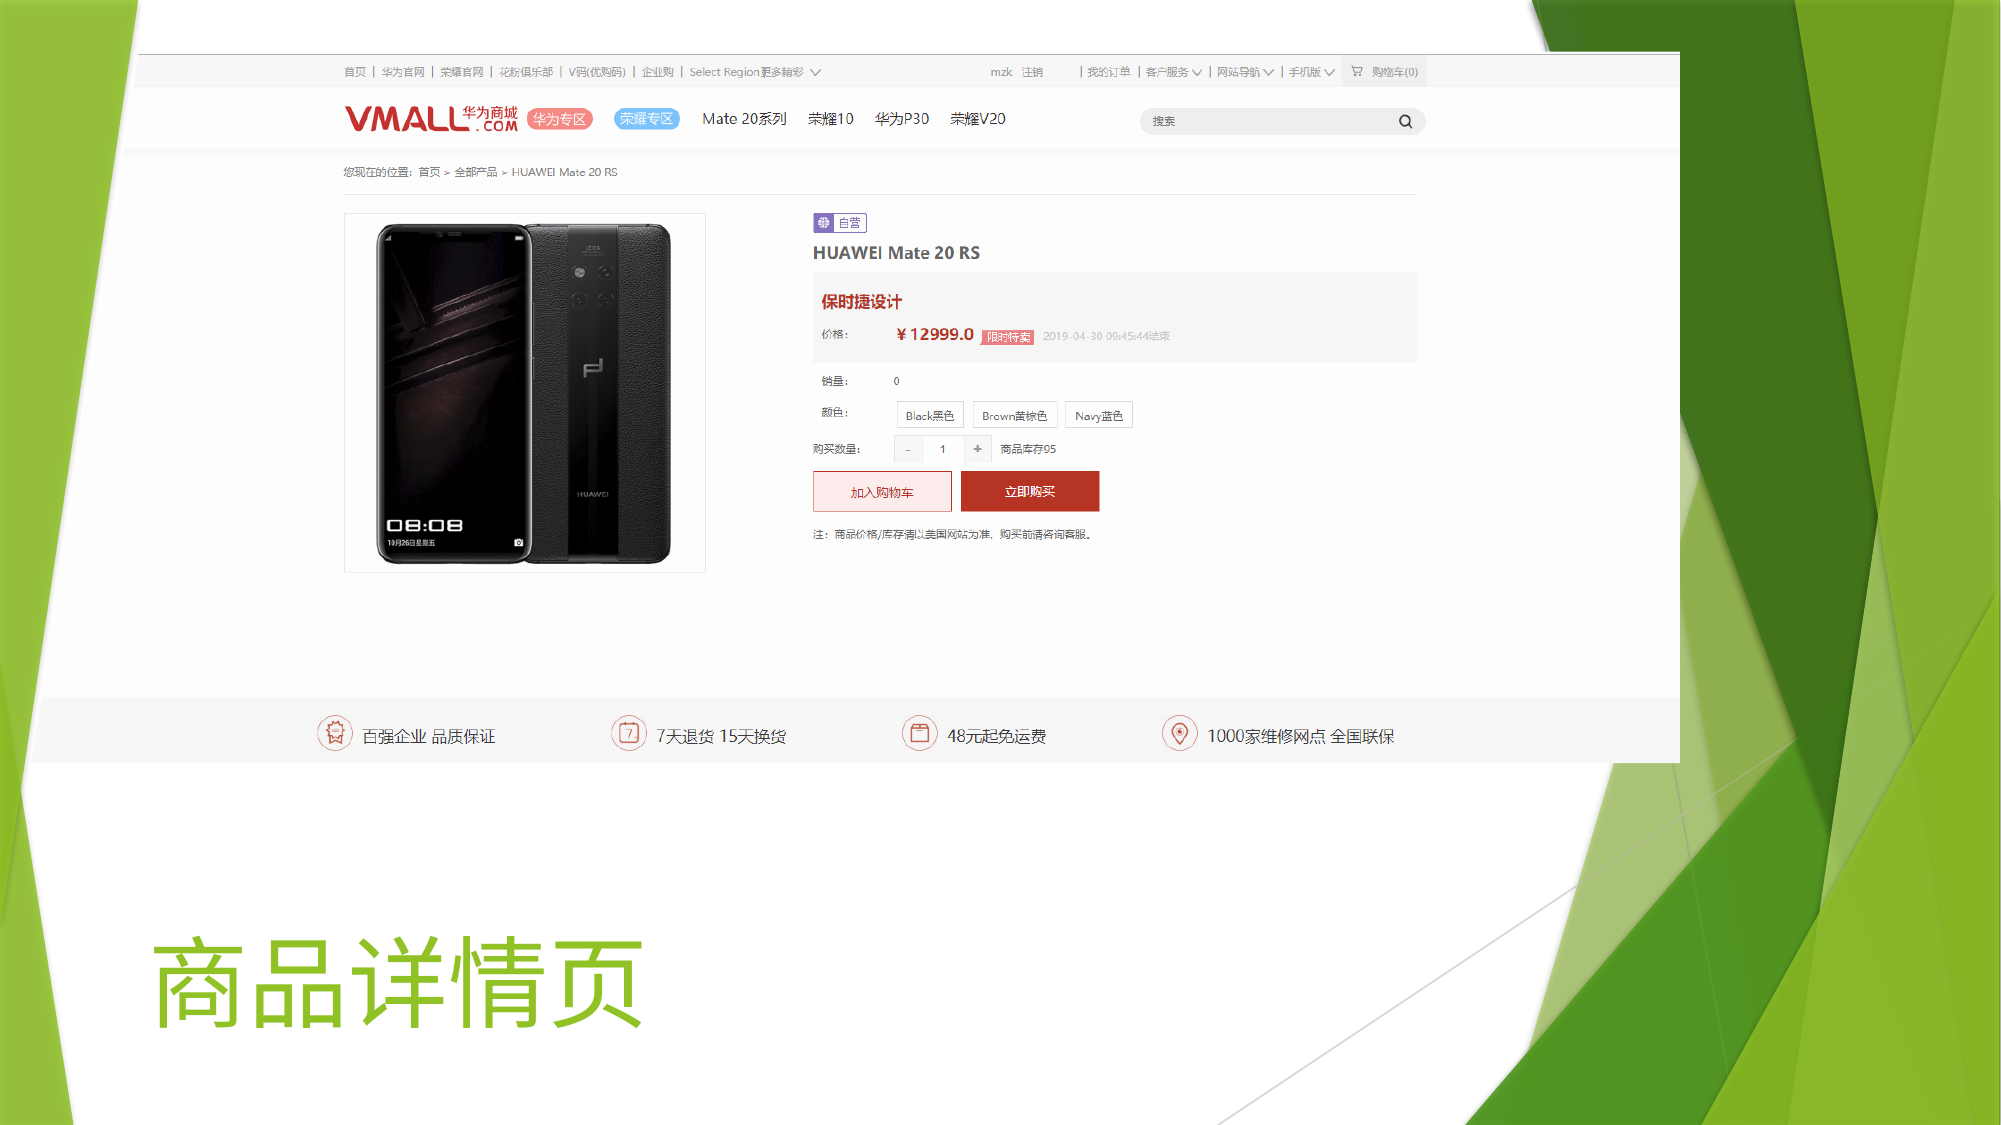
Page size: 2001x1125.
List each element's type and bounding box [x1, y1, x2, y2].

picture [30, 51, 1681, 764]
text_box [0, 0, 2000, 1125]
